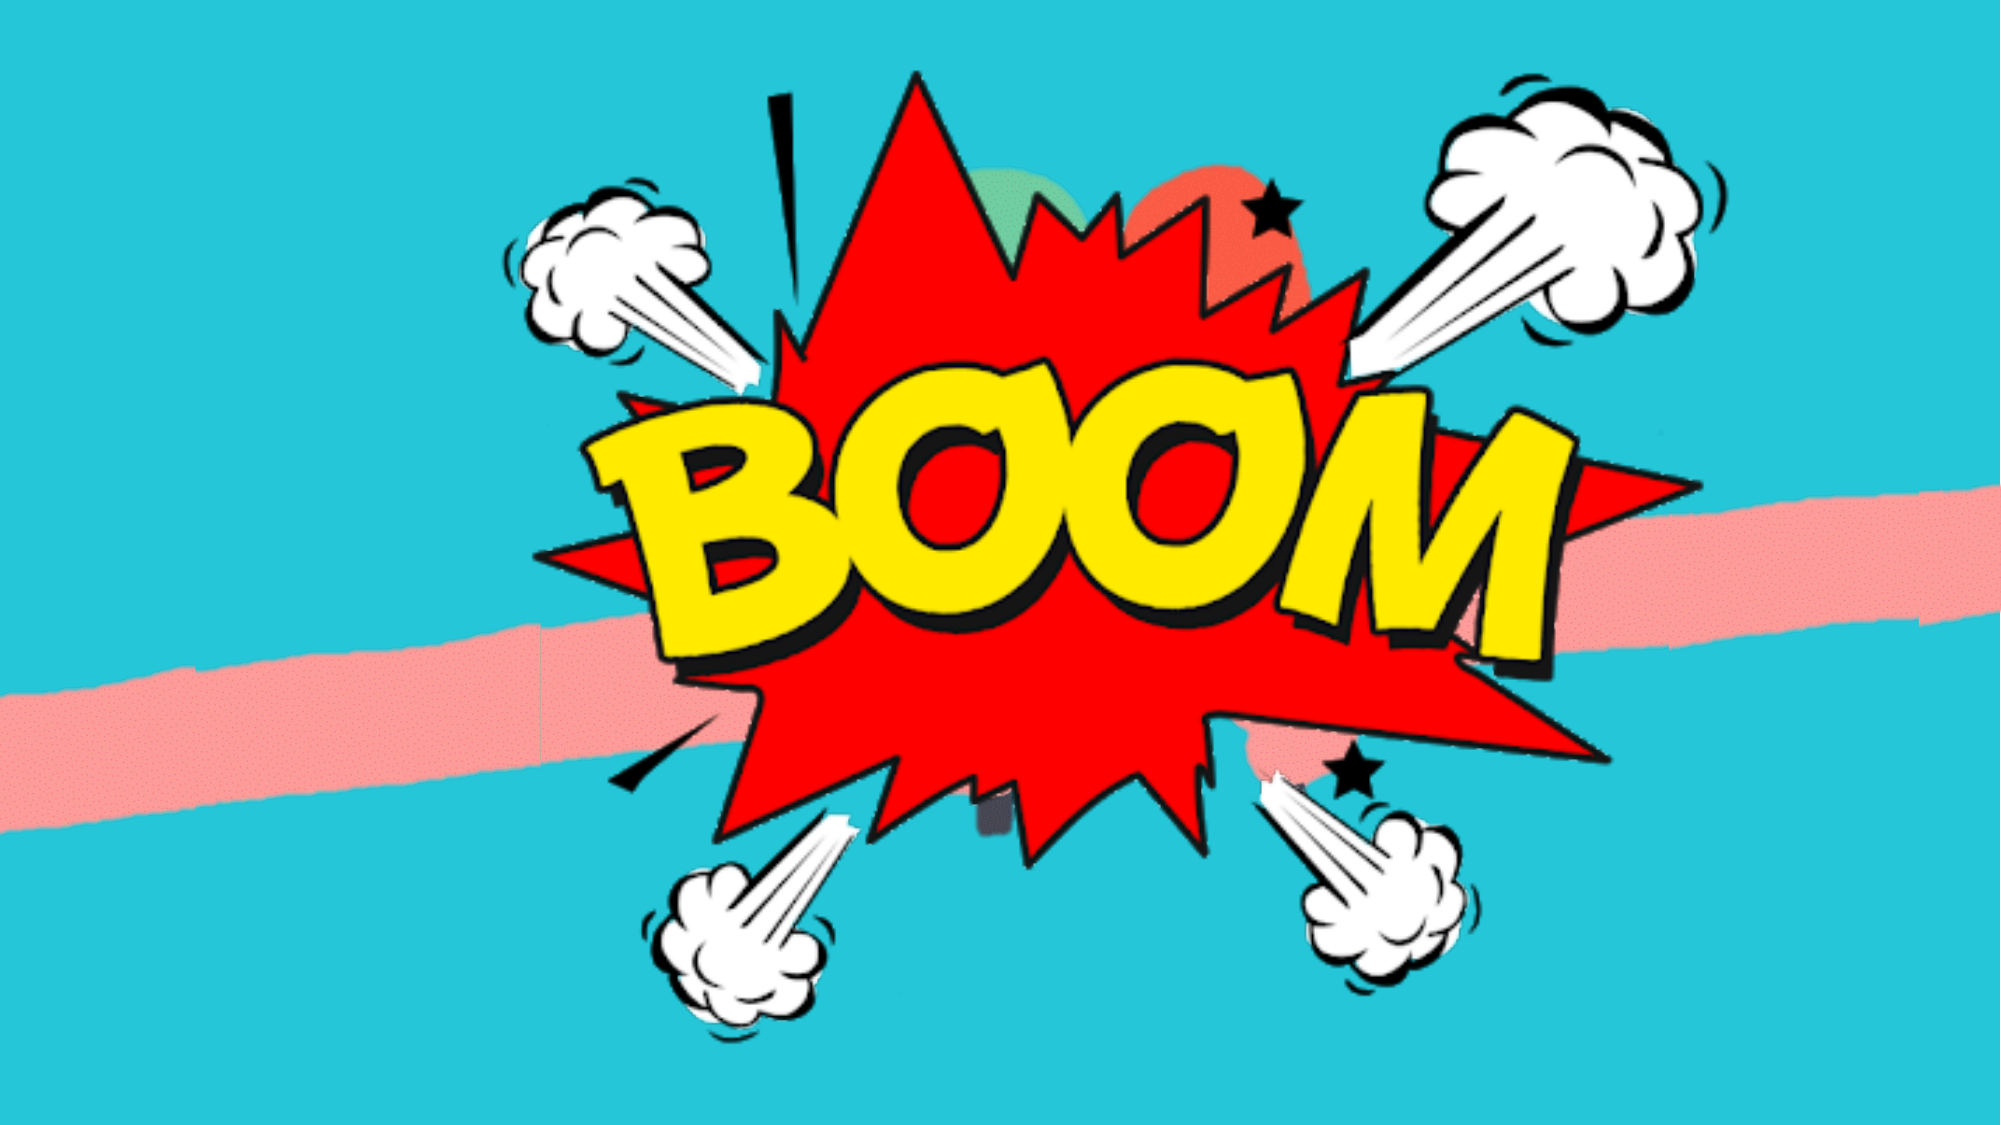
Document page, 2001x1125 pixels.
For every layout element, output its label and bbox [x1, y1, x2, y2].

text_box [0, 33, 1160, 1091]
text_box [1034, 0, 2000, 984]
picture [385, 13, 1819, 1089]
